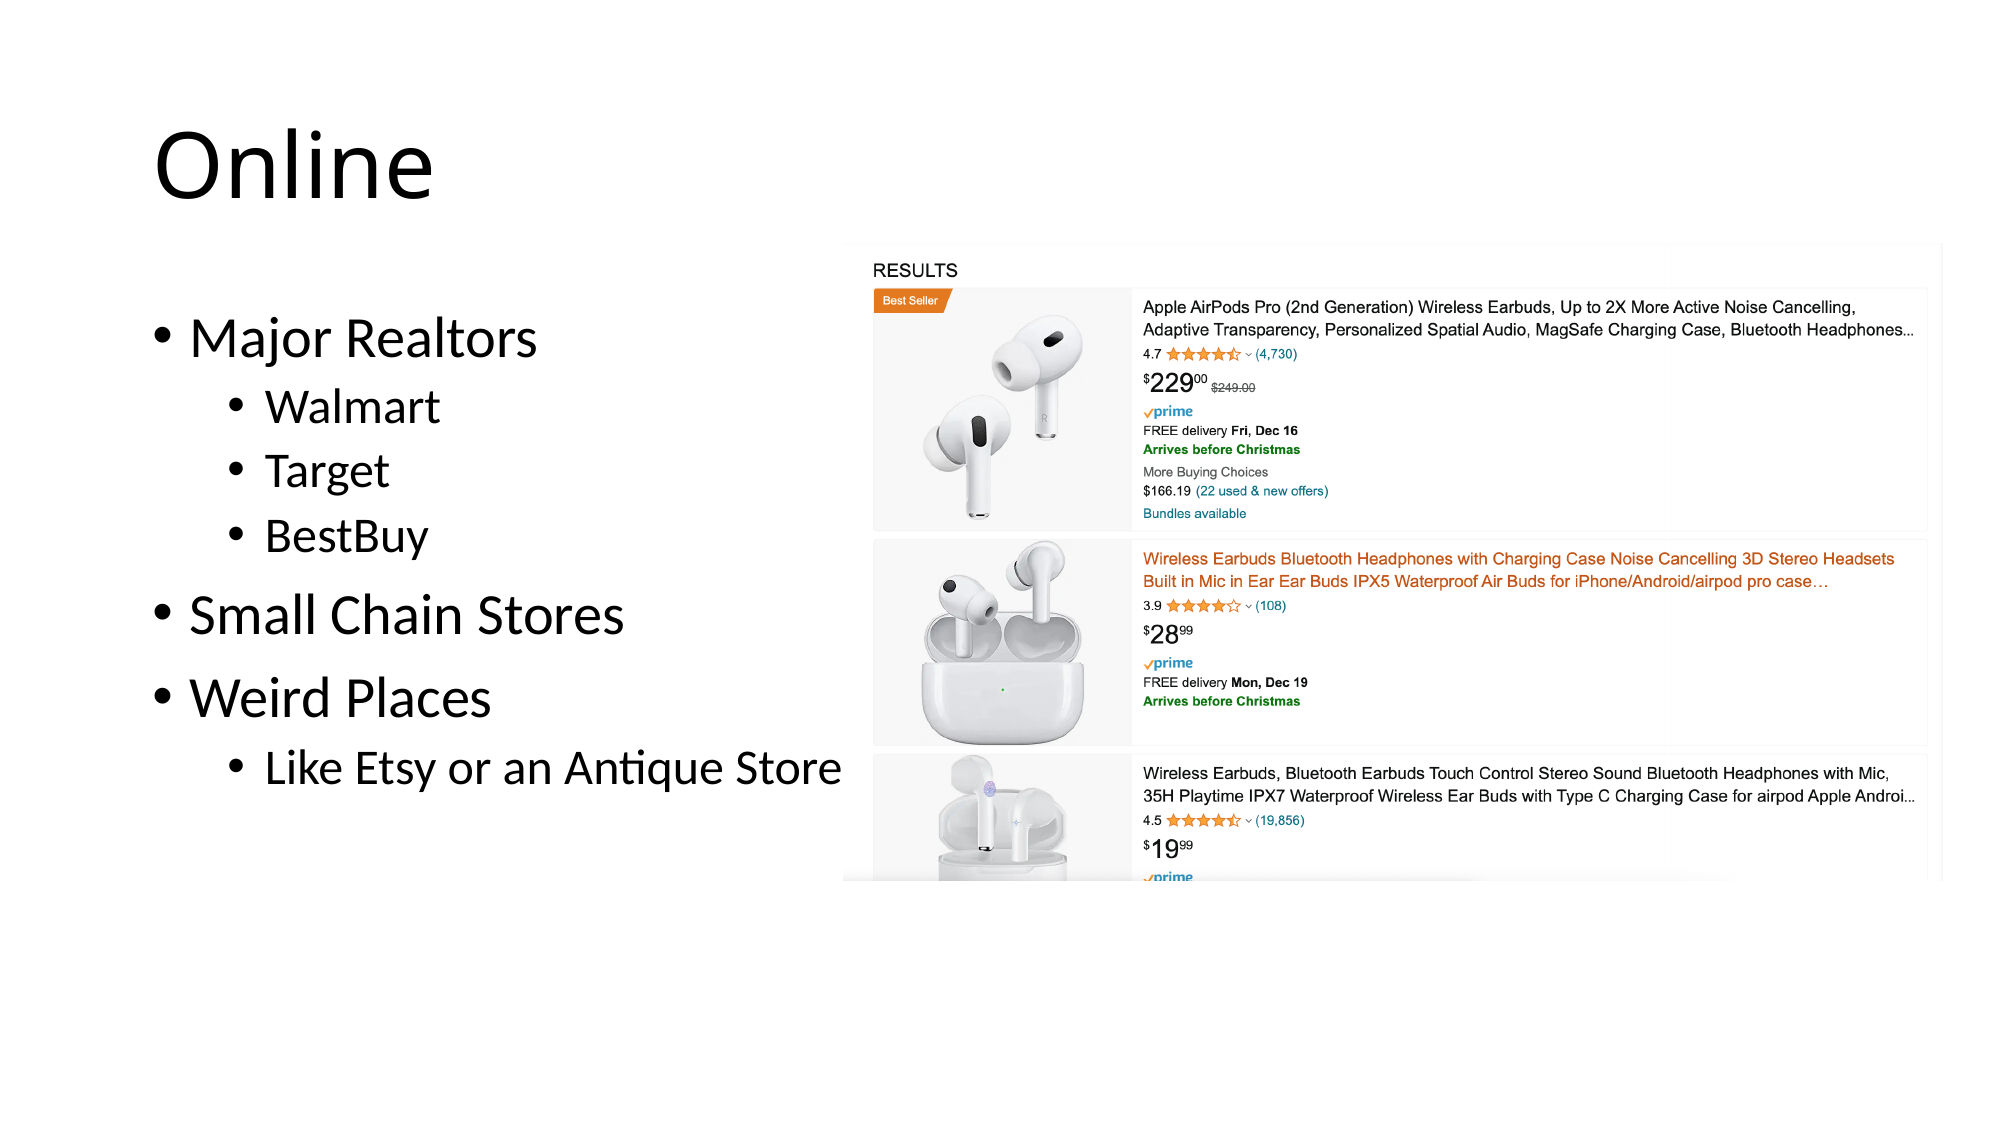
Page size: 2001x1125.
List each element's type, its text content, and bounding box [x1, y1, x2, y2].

picture [843, 243, 1943, 882]
title Online [137, 59, 1863, 278]
list Major Realtors Walmart Target BestBuy Small Chain Stores Weird Places Like Etsy or an Antique Store [137, 299, 1863, 1014]
